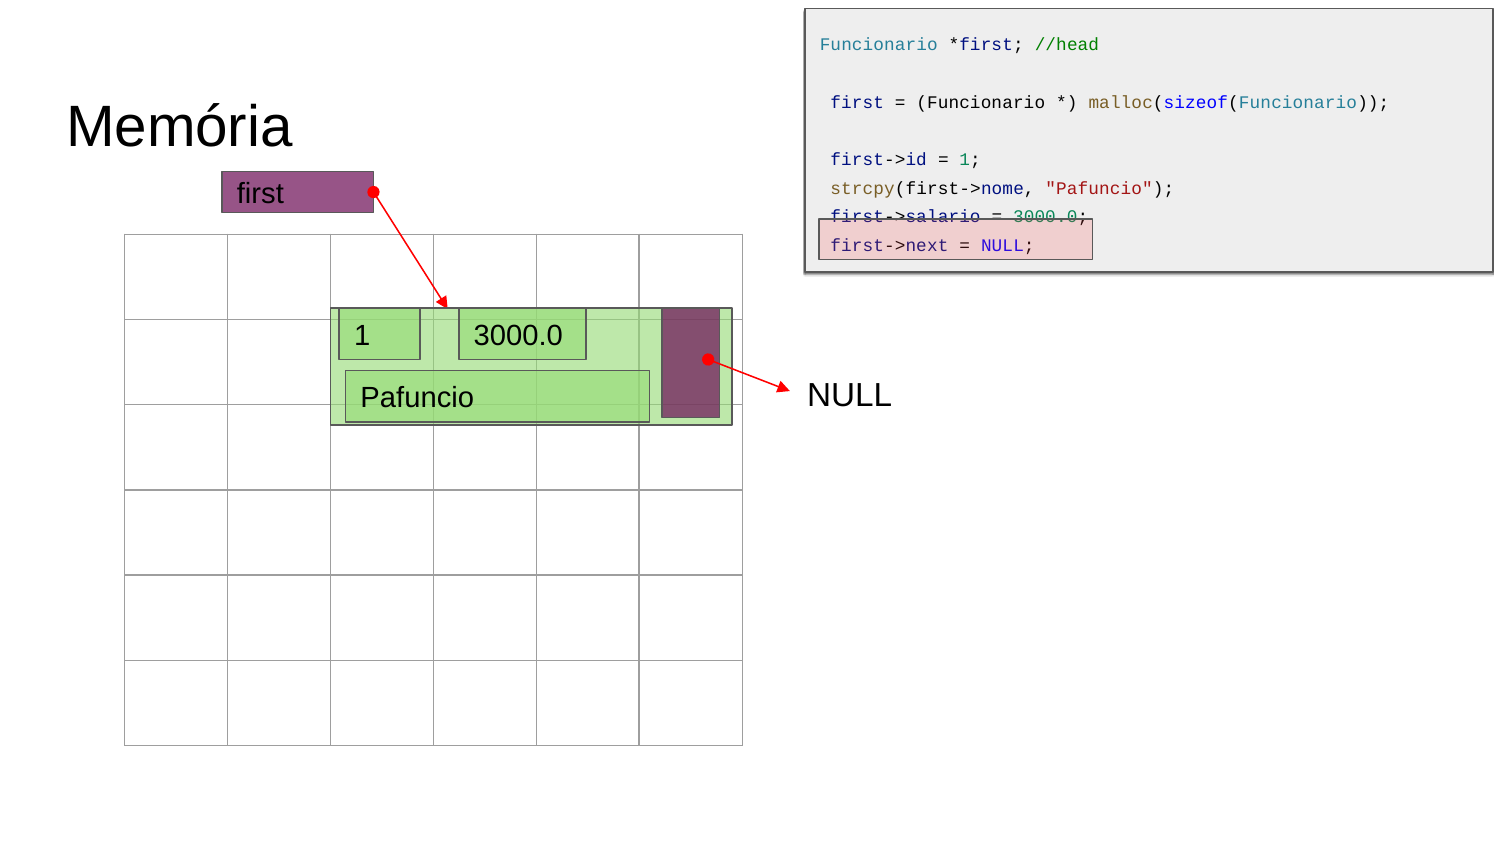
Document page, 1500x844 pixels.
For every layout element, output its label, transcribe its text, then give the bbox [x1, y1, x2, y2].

text_box Memória [51, 72, 804, 167]
table_cell [434, 491, 536, 574]
table_cell [125, 405, 227, 489]
table_cell [537, 425, 638, 489]
text_box 3000.0 [458, 307, 586, 360]
table_cell [640, 576, 742, 660]
table_header [640, 235, 742, 319]
table_cell [733, 370, 742, 404]
table_cell [125, 661, 227, 745]
table_cell [331, 425, 433, 489]
table_cell [228, 405, 330, 489]
table_header [434, 235, 536, 307]
table_cell [331, 491, 433, 574]
text_box [367, 185, 448, 307]
table_cell [537, 661, 638, 745]
text_box first [221, 171, 374, 213]
table_cell [228, 320, 330, 404]
table_cell [537, 576, 638, 660]
table_cell [640, 661, 742, 745]
table_cell [228, 576, 330, 660]
table_cell [125, 320, 227, 404]
table_cell [640, 405, 742, 489]
table_header [331, 235, 433, 307]
table_header [125, 235, 227, 319]
text_box 1 [339, 307, 421, 360]
text_box [819, 218, 1093, 260]
table_cell [434, 425, 536, 489]
table_cell [125, 491, 227, 574]
table_header [228, 235, 330, 319]
text_box NULL [792, 365, 918, 423]
table_cell [228, 491, 330, 574]
text_box Funcionario *first; //head first = (Funcionario *) malloc(sizeof(Funcionario)); first->id = 1; strcpy(first->nome, "Pafuncio"); first->salario = 3000.0; first->next = NULL; [804, 8, 1493, 273]
table_cell [434, 576, 536, 660]
text_box Pafuncio [345, 370, 650, 422]
table_cell [640, 491, 742, 574]
table_cell [434, 661, 536, 745]
text_box [702, 353, 790, 393]
table_cell [537, 491, 638, 574]
text_box [330, 307, 733, 425]
table_cell [228, 661, 330, 745]
table_header [537, 235, 638, 307]
table_cell [125, 576, 227, 660]
table_cell [331, 661, 433, 745]
table_cell [331, 576, 433, 660]
text_box [662, 307, 720, 418]
table_cell [733, 320, 742, 372]
